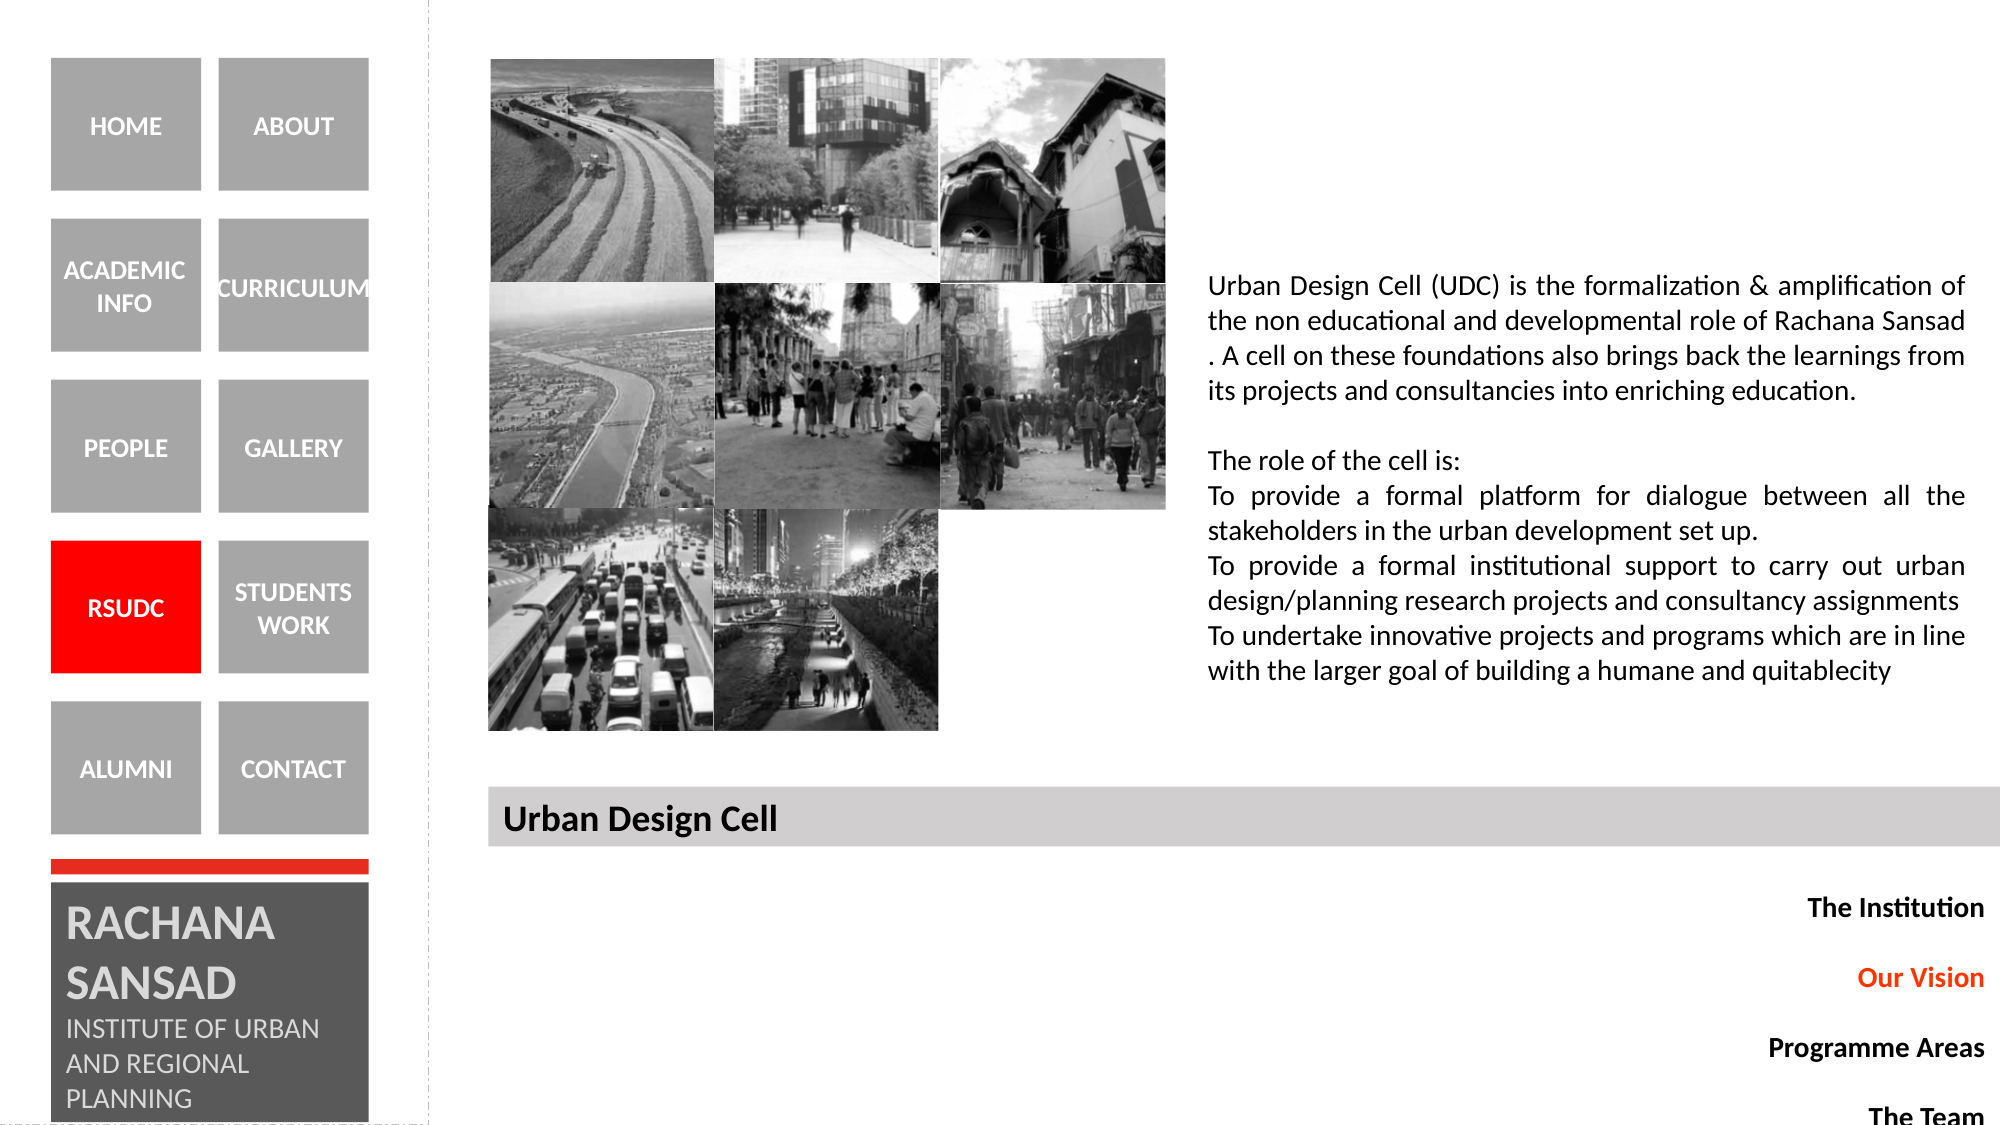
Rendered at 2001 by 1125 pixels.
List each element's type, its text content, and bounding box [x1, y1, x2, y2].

text_box RACHANA SANSAD INSTITUTE OF URBAN AND REGIONAL PLANNING [51, 882, 369, 1123]
text_box The Institution Our Vision Programme Areas The Team [1695, 880, 2000, 1125]
text_box Urban Design Cell (UDC) is the formalization & amplification of the non educational and developmental role of Rachana Sansad . A cell on these foundations also brings back the learnings from its projects and consultancies into enriching education. The role of the cell is: To provide a formal platform for dialogue between all the stakeholders in the urban development set up. To provide a formal institutional support to carry out urban design/planning research projects and consultancy assignments To undertake innovative projects and programs which are in line with the larger goal of building a humane and quitablecity [1193, 259, 1982, 729]
picture [487, 57, 1166, 731]
text_box [0, 0, 430, 1125]
text_box Urban Design Cell [488, 786, 2000, 847]
